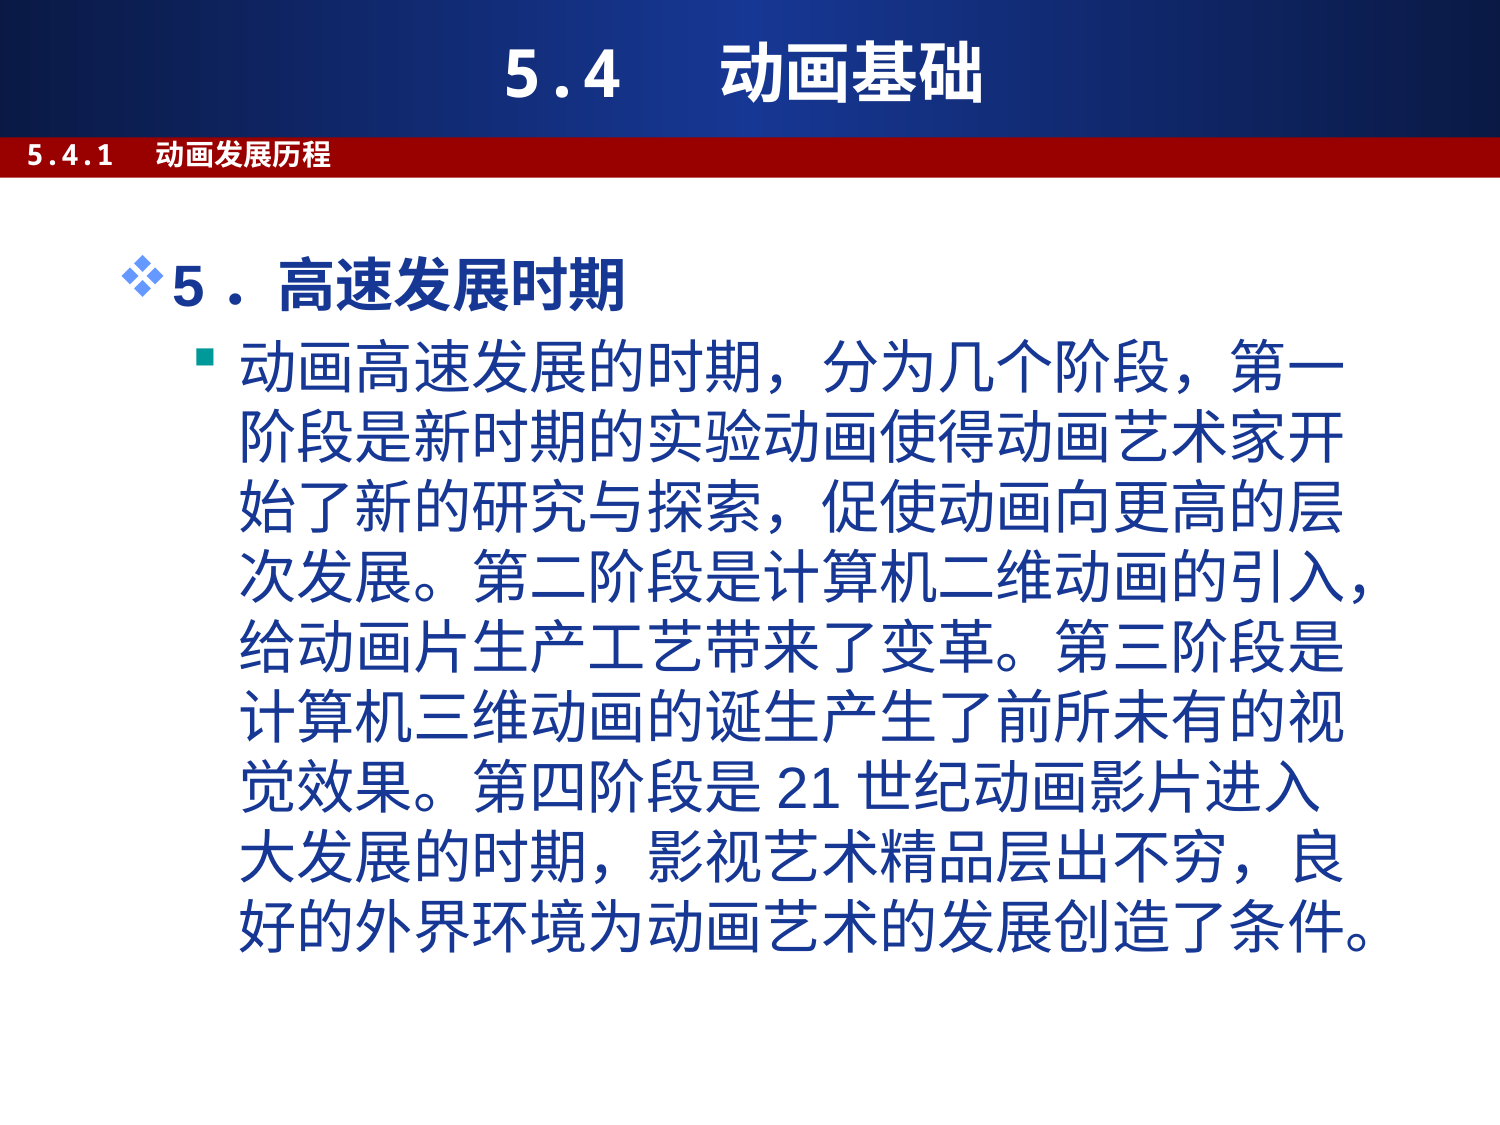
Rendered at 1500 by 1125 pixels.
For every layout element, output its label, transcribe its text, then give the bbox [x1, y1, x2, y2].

text_box 5.4.1 动画发展历程 [11, 128, 1500, 179]
title 5.4 动画基础 [49, 24, 1438, 118]
list 5．高速发展时期 动画高速发展的时期，分为几个阶段，第一阶段是新时期的实验动画使得动画艺术家开始了新的研究与探索，促使动画向更高的层次发展。第二阶段是计算机二维动画的引入，给动画片生产工艺带来了变革。第三阶段是计算机三维动画的诞生产生了前所未有的视觉效果。第四阶段是21世纪动画影片进入大发展的时期，影视艺术精品层出不穷，良好的外界环境为动画艺术的发展创造了条件。 [101, 240, 1386, 1038]
